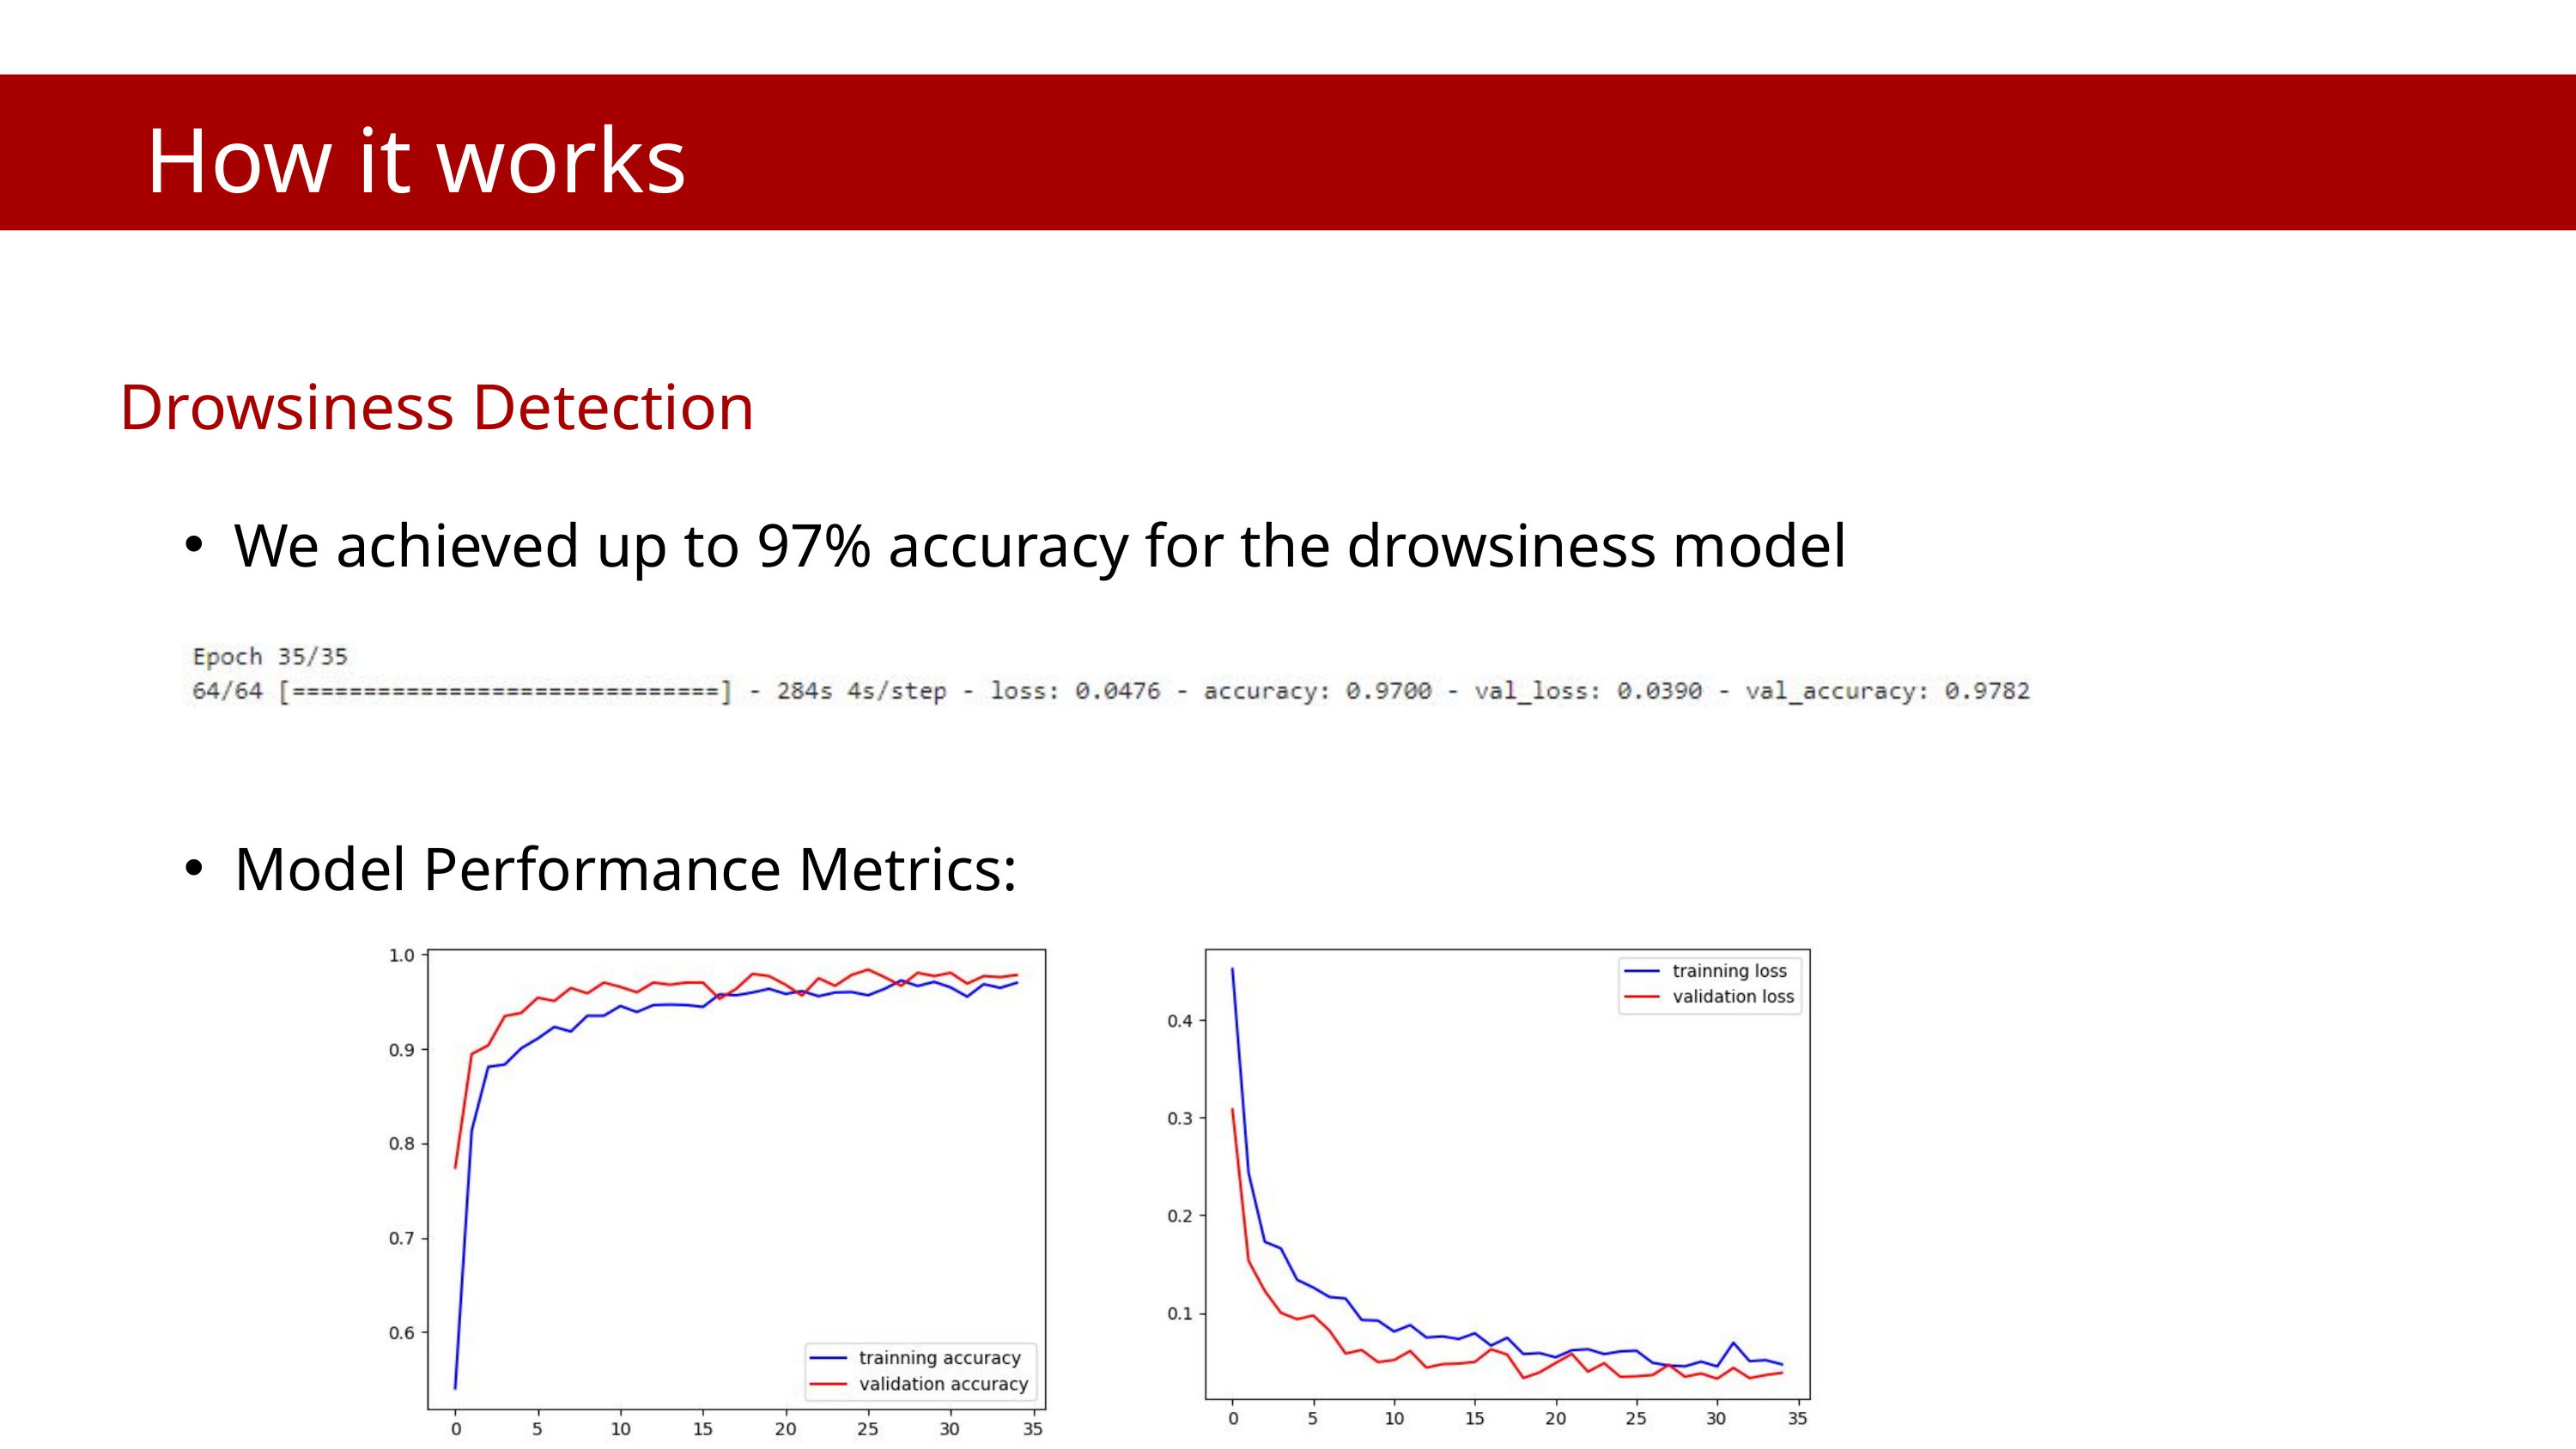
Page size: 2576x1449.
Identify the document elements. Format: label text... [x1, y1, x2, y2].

text_box How it works [144, 85, 1328, 211]
text_box We achieved up to 97% accuracy for the drowsiness model [133, 507, 2354, 579]
text_box Model Performance Metrics: [133, 831, 2354, 903]
picture [375, 944, 1053, 1449]
text_box Drowsiness Detection [118, 367, 832, 443]
text_box [0, 74, 2576, 231]
picture [182, 642, 2037, 713]
picture [1157, 944, 1820, 1449]
